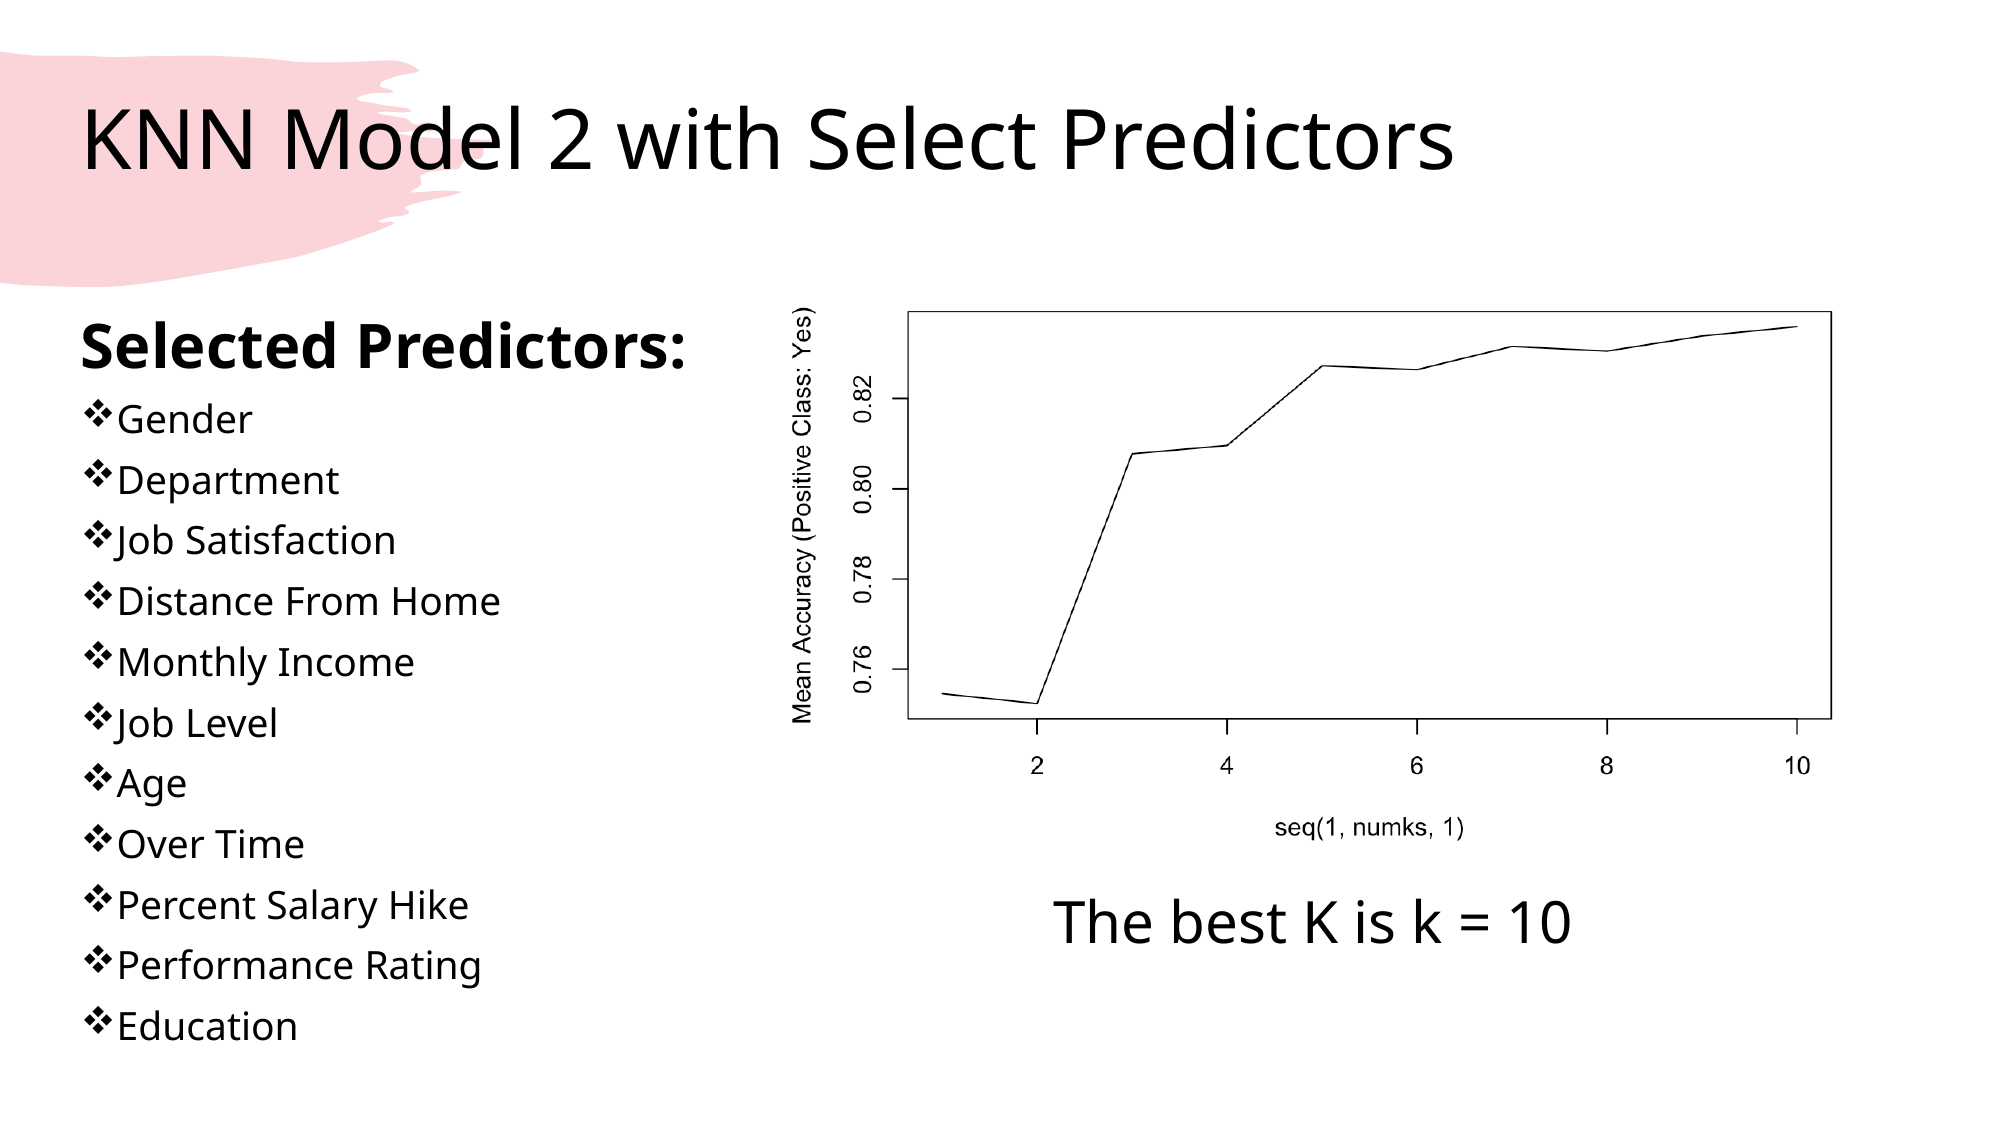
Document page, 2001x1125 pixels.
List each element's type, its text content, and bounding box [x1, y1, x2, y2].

title KNN Model 2 with Select Predictors [65, 34, 1791, 252]
picture [769, 288, 1856, 867]
list Selected Predictors: Gender Department Job Satisfaction Distance From Home Monthly Income Job Level Age Over Time Percent Salary Hike Performance Rating Education [65, 299, 876, 1061]
text_box The best K is k = 10 [1038, 877, 1596, 963]
